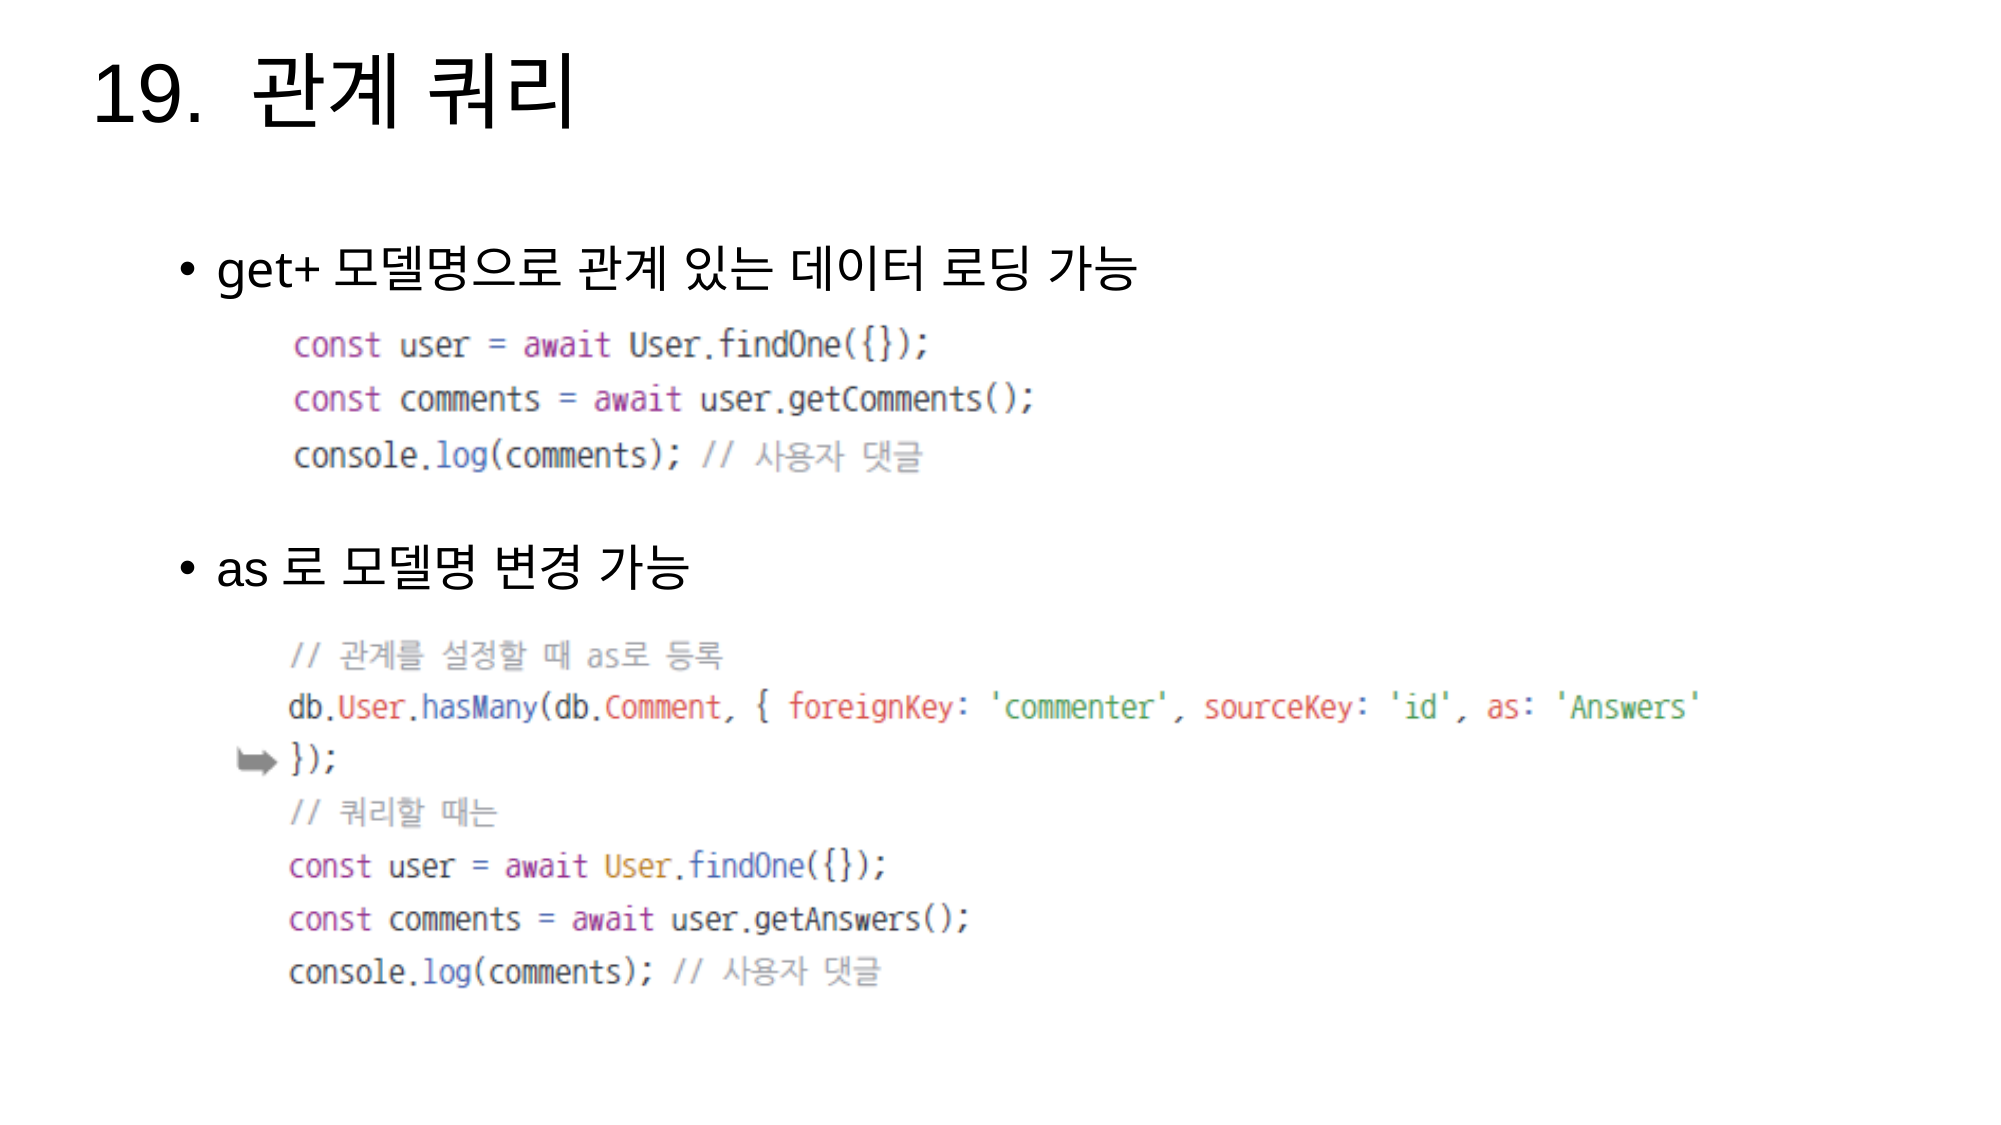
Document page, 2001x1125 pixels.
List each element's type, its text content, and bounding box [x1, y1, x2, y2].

text_box get+모델명으로 관계 있는 데이터 로딩 가능 as로 모델명 변경 가능 [163, 236, 1494, 1125]
text_box 19. 관계 쿼리 [76, 43, 1802, 261]
picture [283, 317, 1049, 484]
picture [216, 628, 1721, 999]
